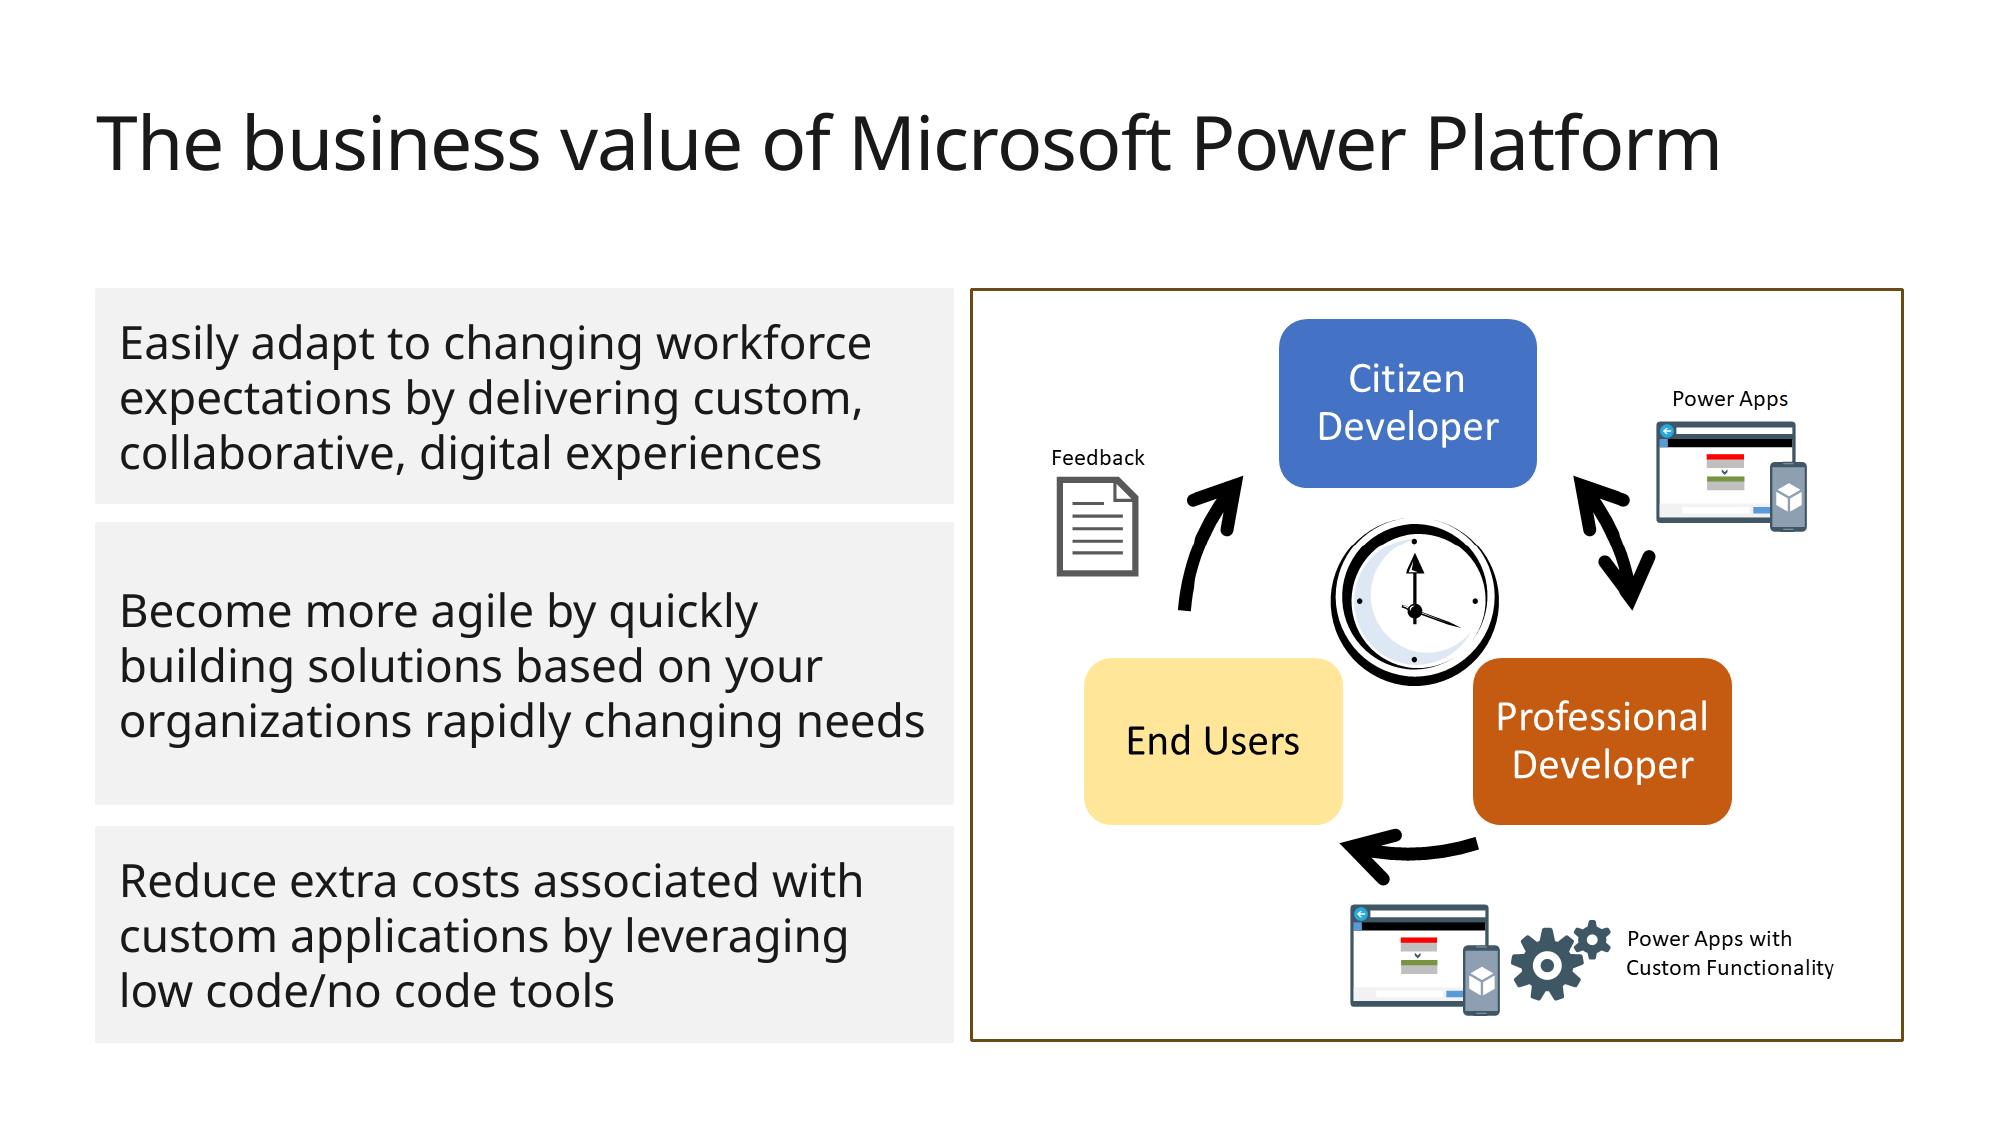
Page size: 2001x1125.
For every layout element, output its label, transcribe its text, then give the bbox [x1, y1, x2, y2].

text_box Reduce extra costs associated with custom applications by leveraging low code/no code tools [96, 827, 953, 1042]
picture [1027, 307, 1851, 1024]
text_box Become more agile by quickly building solutions based on your organizations rapidly changing needs [96, 522, 953, 805]
text_box Easily adapt to changing workforce expectations by delivering custom, collaborative, digital experiences [96, 289, 953, 504]
text_box [971, 289, 1903, 1042]
title The business value of Microsoft Power Platform [96, 95, 1809, 278]
